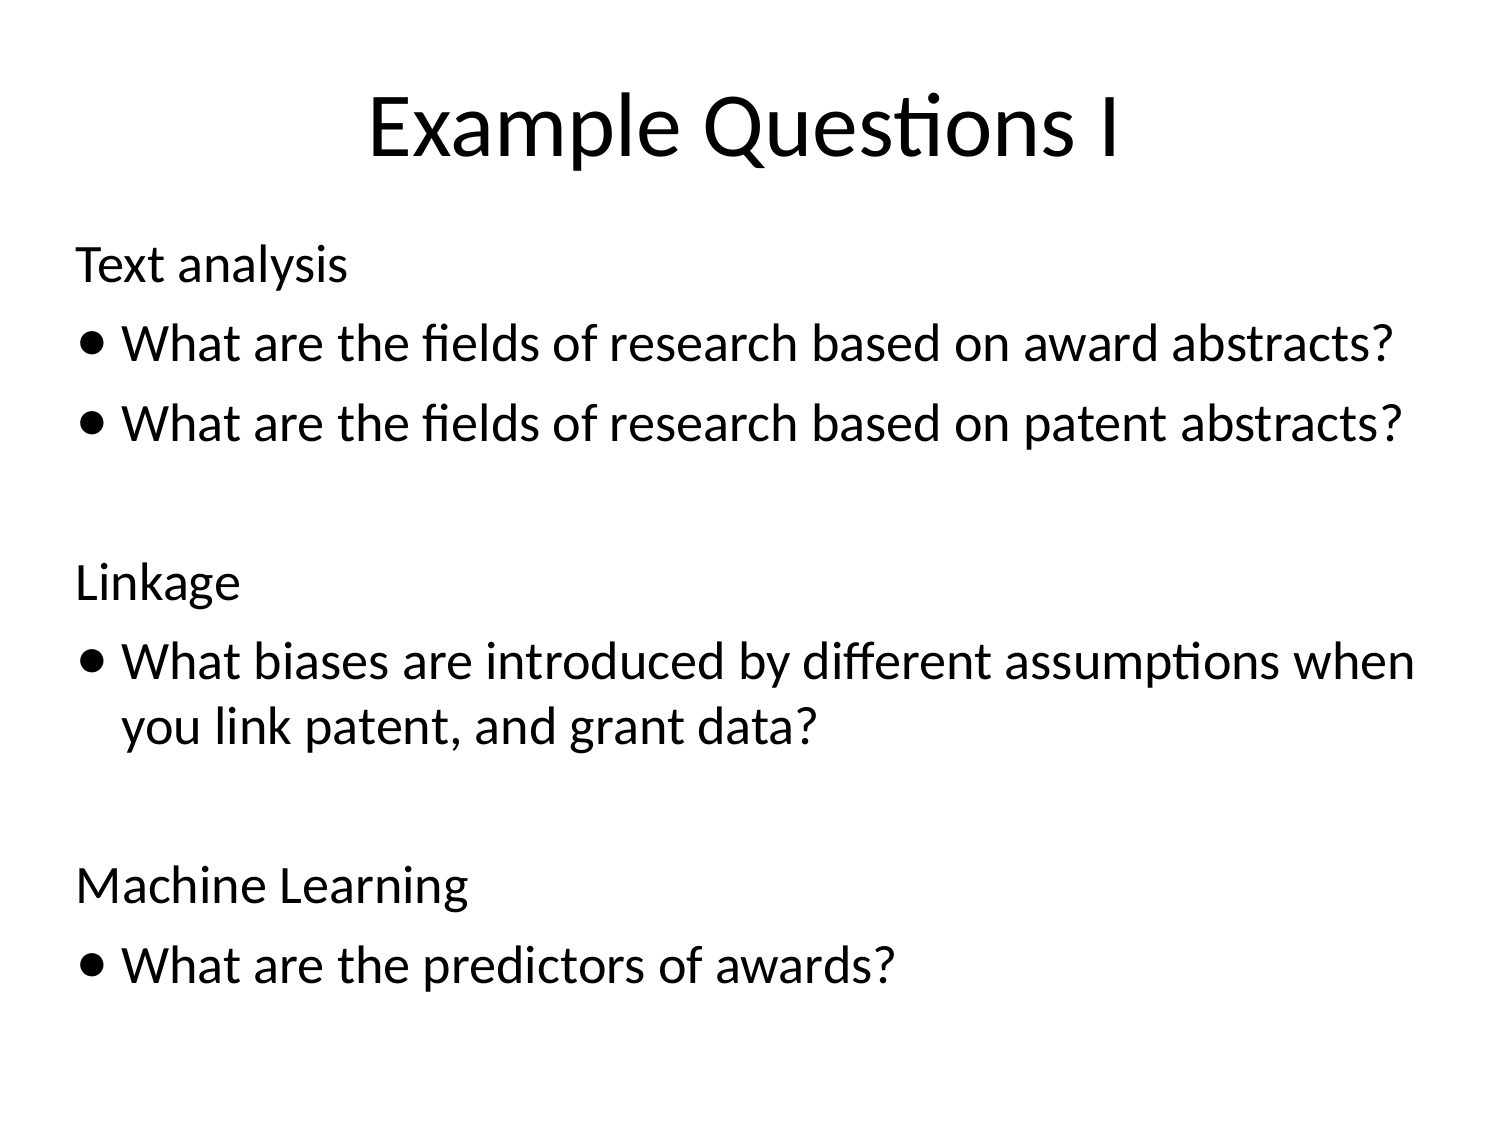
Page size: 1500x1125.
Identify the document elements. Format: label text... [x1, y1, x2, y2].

list Text analysis What are the fields of research based on award abstracts? What are the fields of research based on patent abstracts? Linkage What biases are introduced by different assumptions when you link patent, and grant data? Machine Learning What are the predictors of awards? [44, 212, 1444, 1089]
title Example Questions I [44, 49, 1444, 182]
